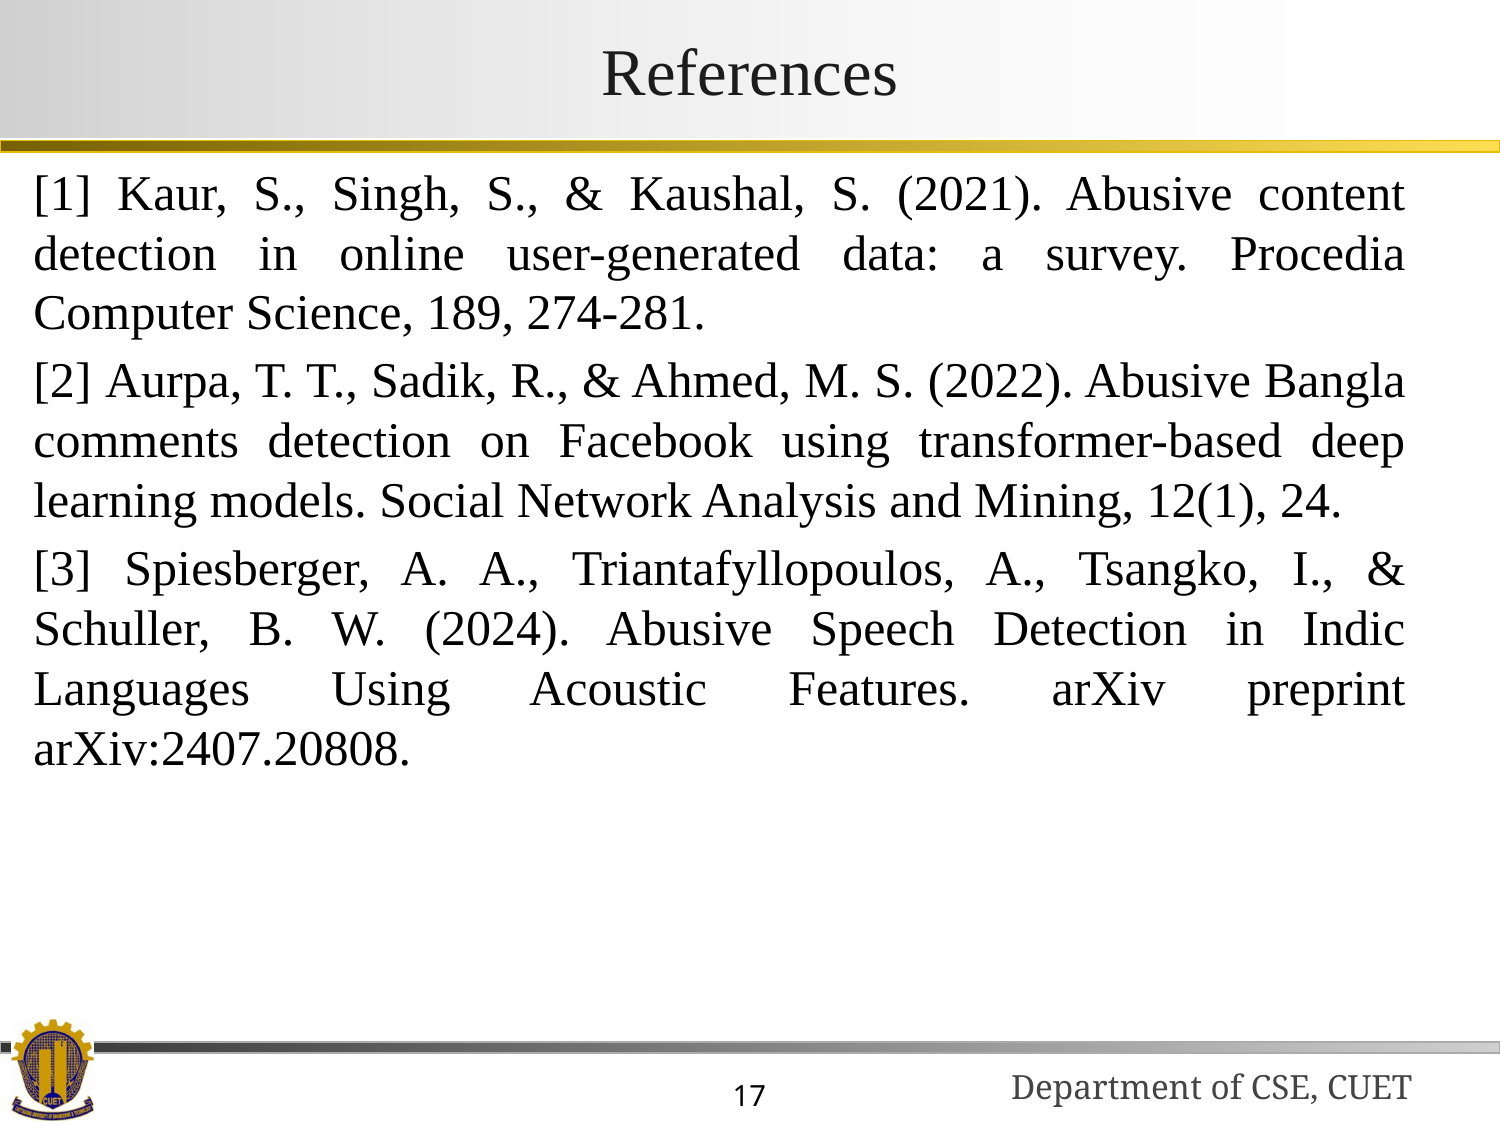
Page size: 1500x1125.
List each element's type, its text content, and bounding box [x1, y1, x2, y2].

picture [11, 1019, 94, 1121]
list [1] Kaur, S., Singh, S., & Kaushal, S. (2021). Abusive content detection in online user-generated data: a survey. Procedia Computer Science, 189, 274-281. [2] Aurpa, T. T., Sadik, R., & Ahmed, M. S. (2022). Abusive Bangla comments detection on Facebook using transformer-based deep learning models. Social Network Analysis and Mining, 12(1), 24. [3] Spiesberger, A. A., Triantafyllopoulos, A., Tsangko, I., & Schuller, B. W. (2024). Abusive Speech Detection in Indic Languages Using Acoustic Features. arXiv preprint arXiv:2407.20808. [0, 152, 1422, 949]
title References [0, 0, 1500, 138]
